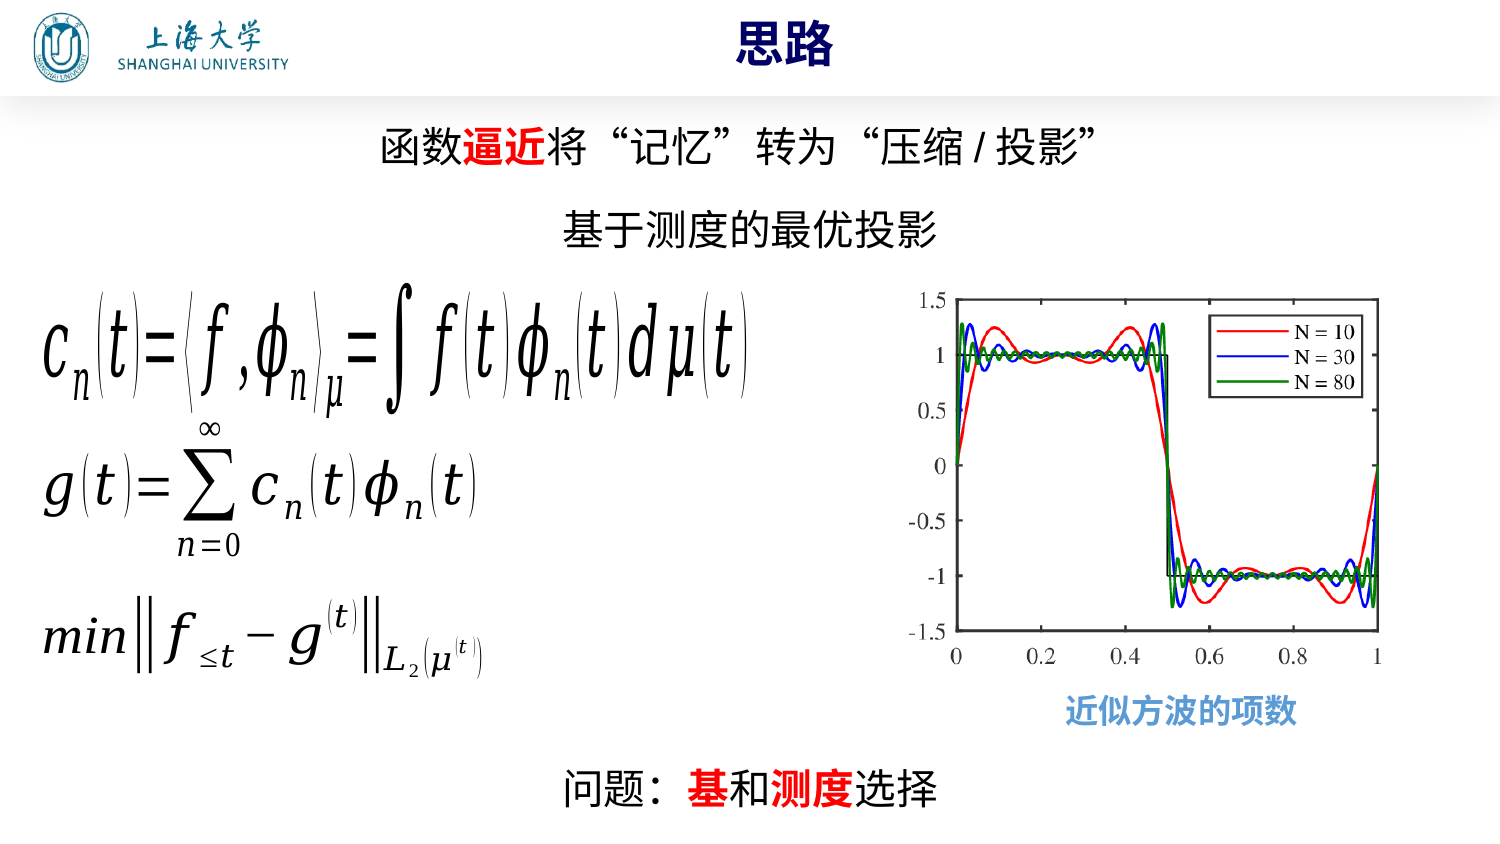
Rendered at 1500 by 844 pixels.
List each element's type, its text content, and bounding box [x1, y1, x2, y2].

text_box 问题：基和测度选择 [0, 756, 1500, 821]
text_box 函数逼近将“记忆”转为“压缩/投影” [0, 113, 1500, 179]
picture [908, 269, 1428, 665]
text_box 思路 [119, 0, 1449, 95]
picture [16, 0, 119, 87]
